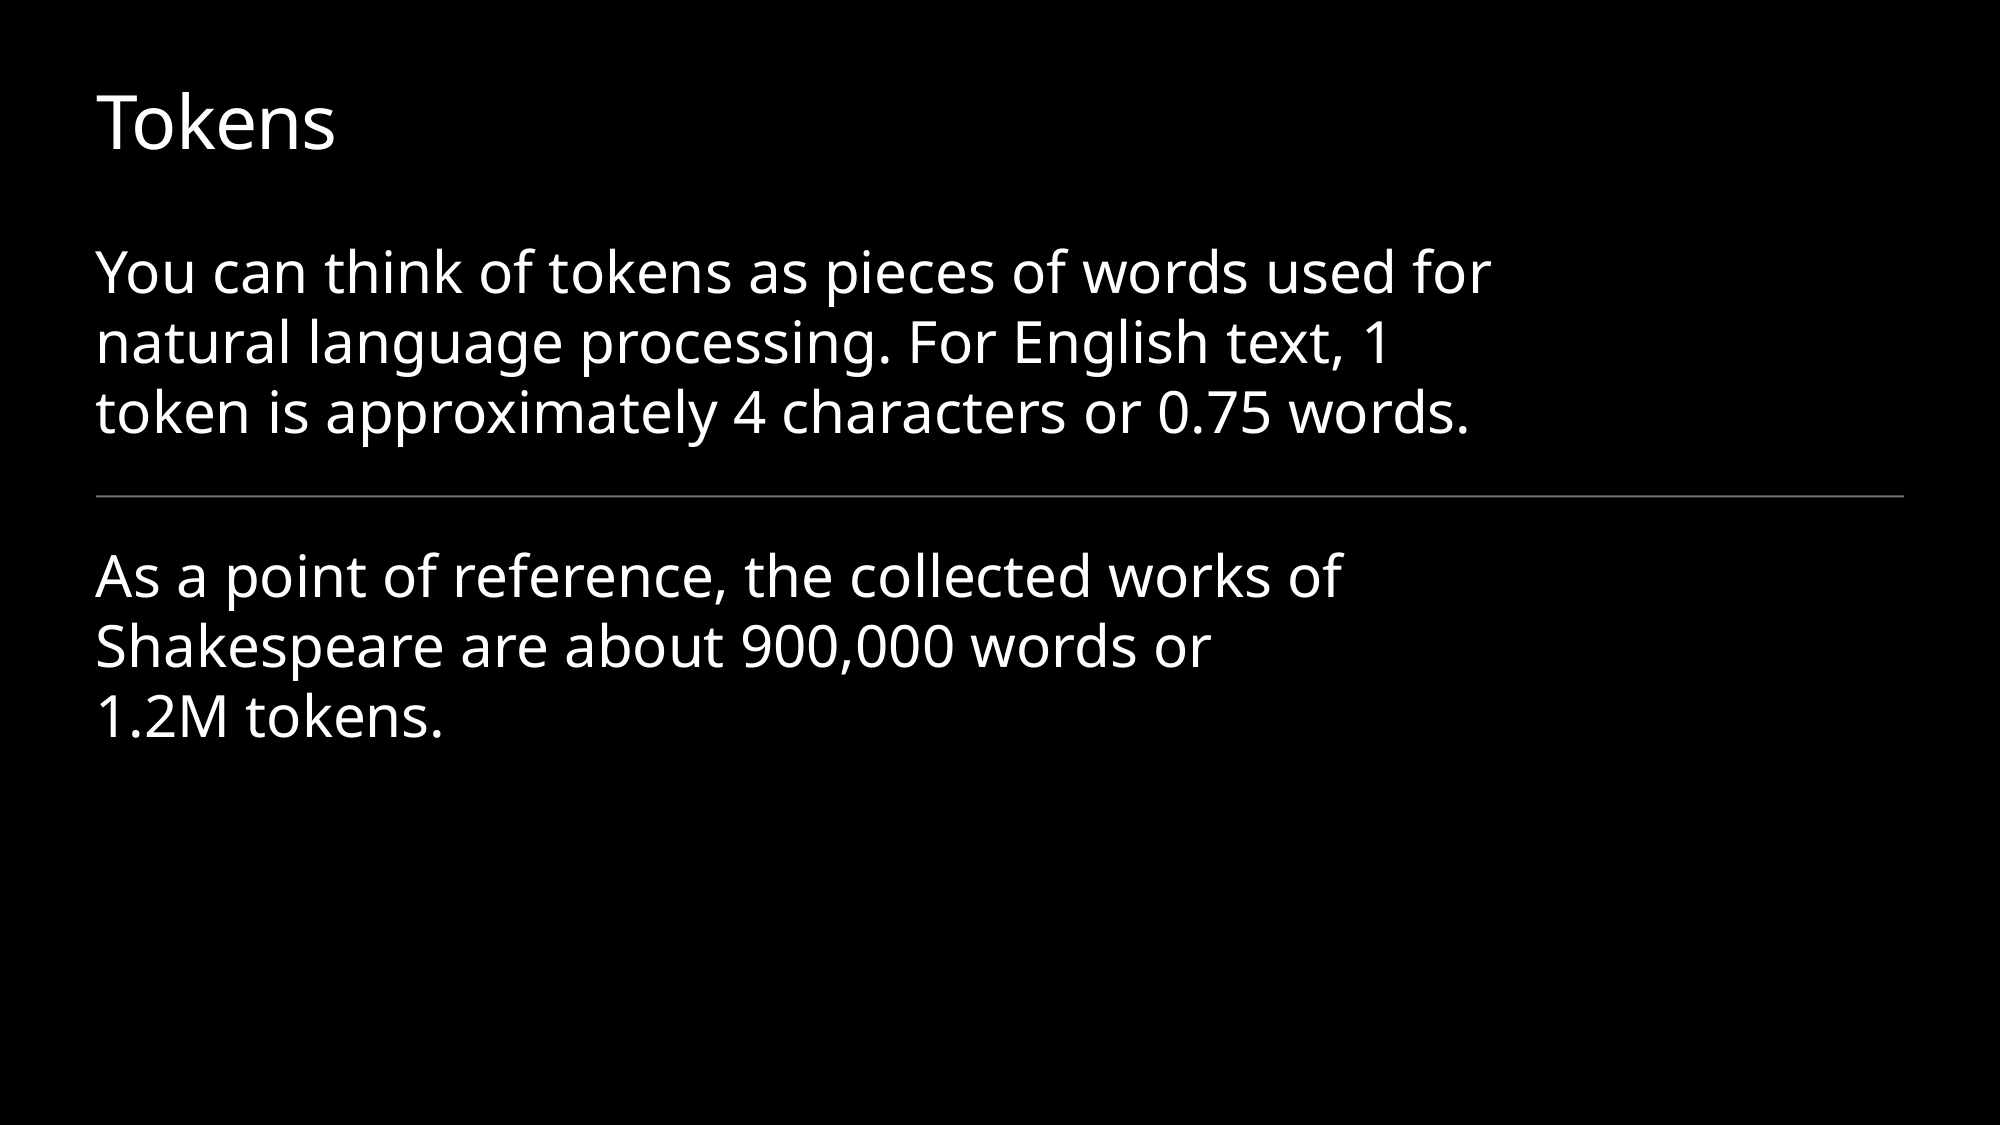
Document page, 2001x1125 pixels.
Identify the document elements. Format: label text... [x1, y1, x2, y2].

title Tokens [96, 75, 1904, 166]
list You can think of tokens as pieces of words used for natural language processing. For English text, 1 token is approximately 4 characters or 0.75 words. As a point of reference, the collected works of Shakespeare are about 900,000 words or 1.2M tokens. [95, 235, 1508, 495]
list You can think of tokens as pieces of words used for natural language processing. For English text, 1 token is approximately 4 characters or 0.75 words. As a point of reference, the collected works of Shakespeare are about 900,000 words or 1.2M tokens. [95, 498, 1508, 929]
